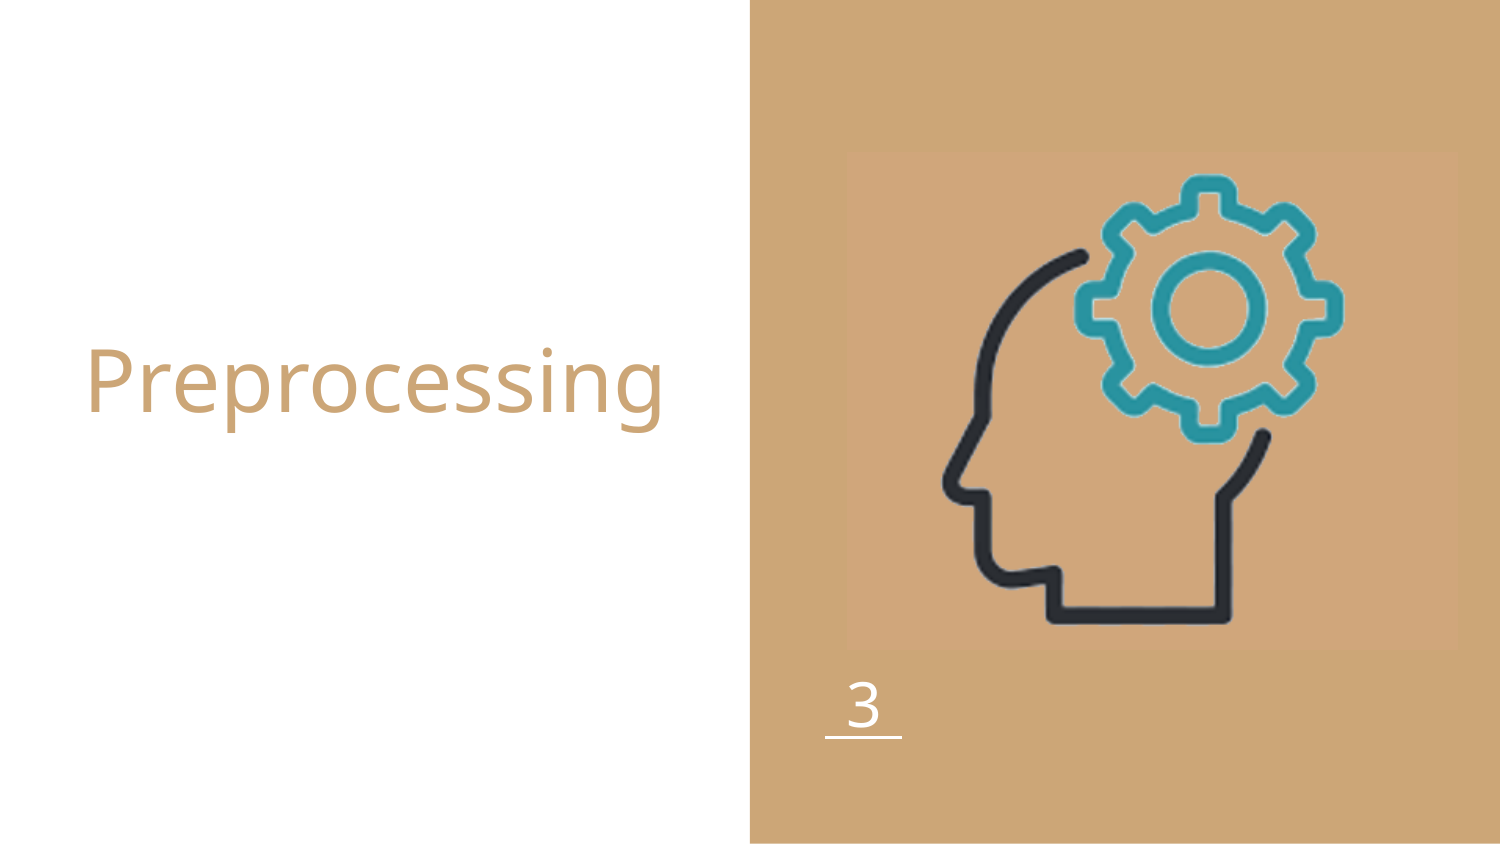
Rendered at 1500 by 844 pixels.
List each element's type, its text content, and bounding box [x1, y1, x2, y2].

list 3 [824, 644, 904, 751]
picture [847, 152, 1458, 650]
title Preprocessing [43, 152, 708, 446]
